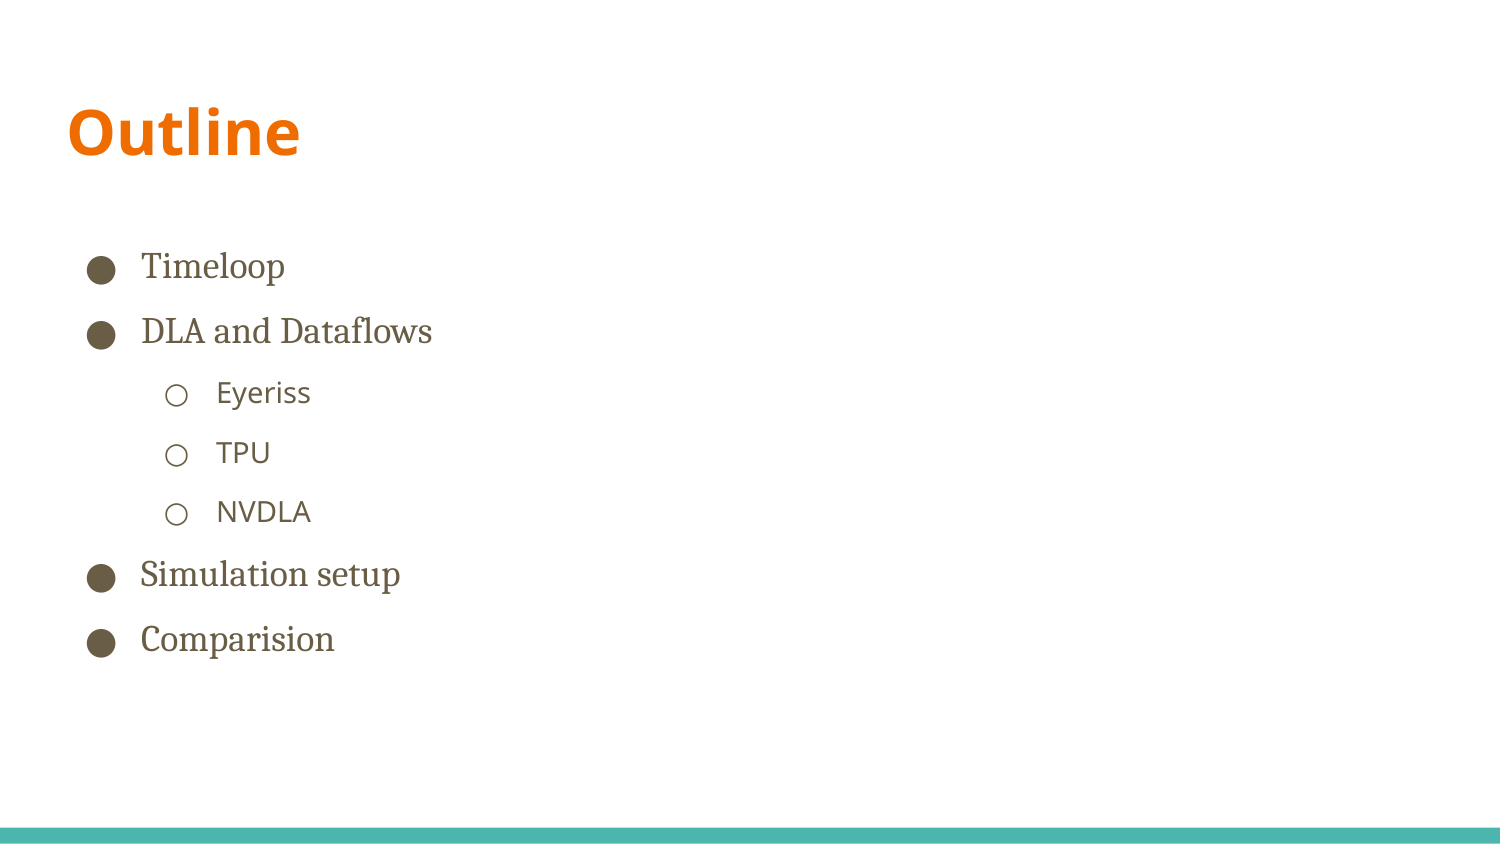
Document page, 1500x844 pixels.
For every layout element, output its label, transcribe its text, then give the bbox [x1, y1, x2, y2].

list Timeloop DLA and Dataflows Eyeriss TPU NVDLA Simulation setup Comparision [51, 207, 1449, 750]
title Outline [51, 72, 1449, 189]
